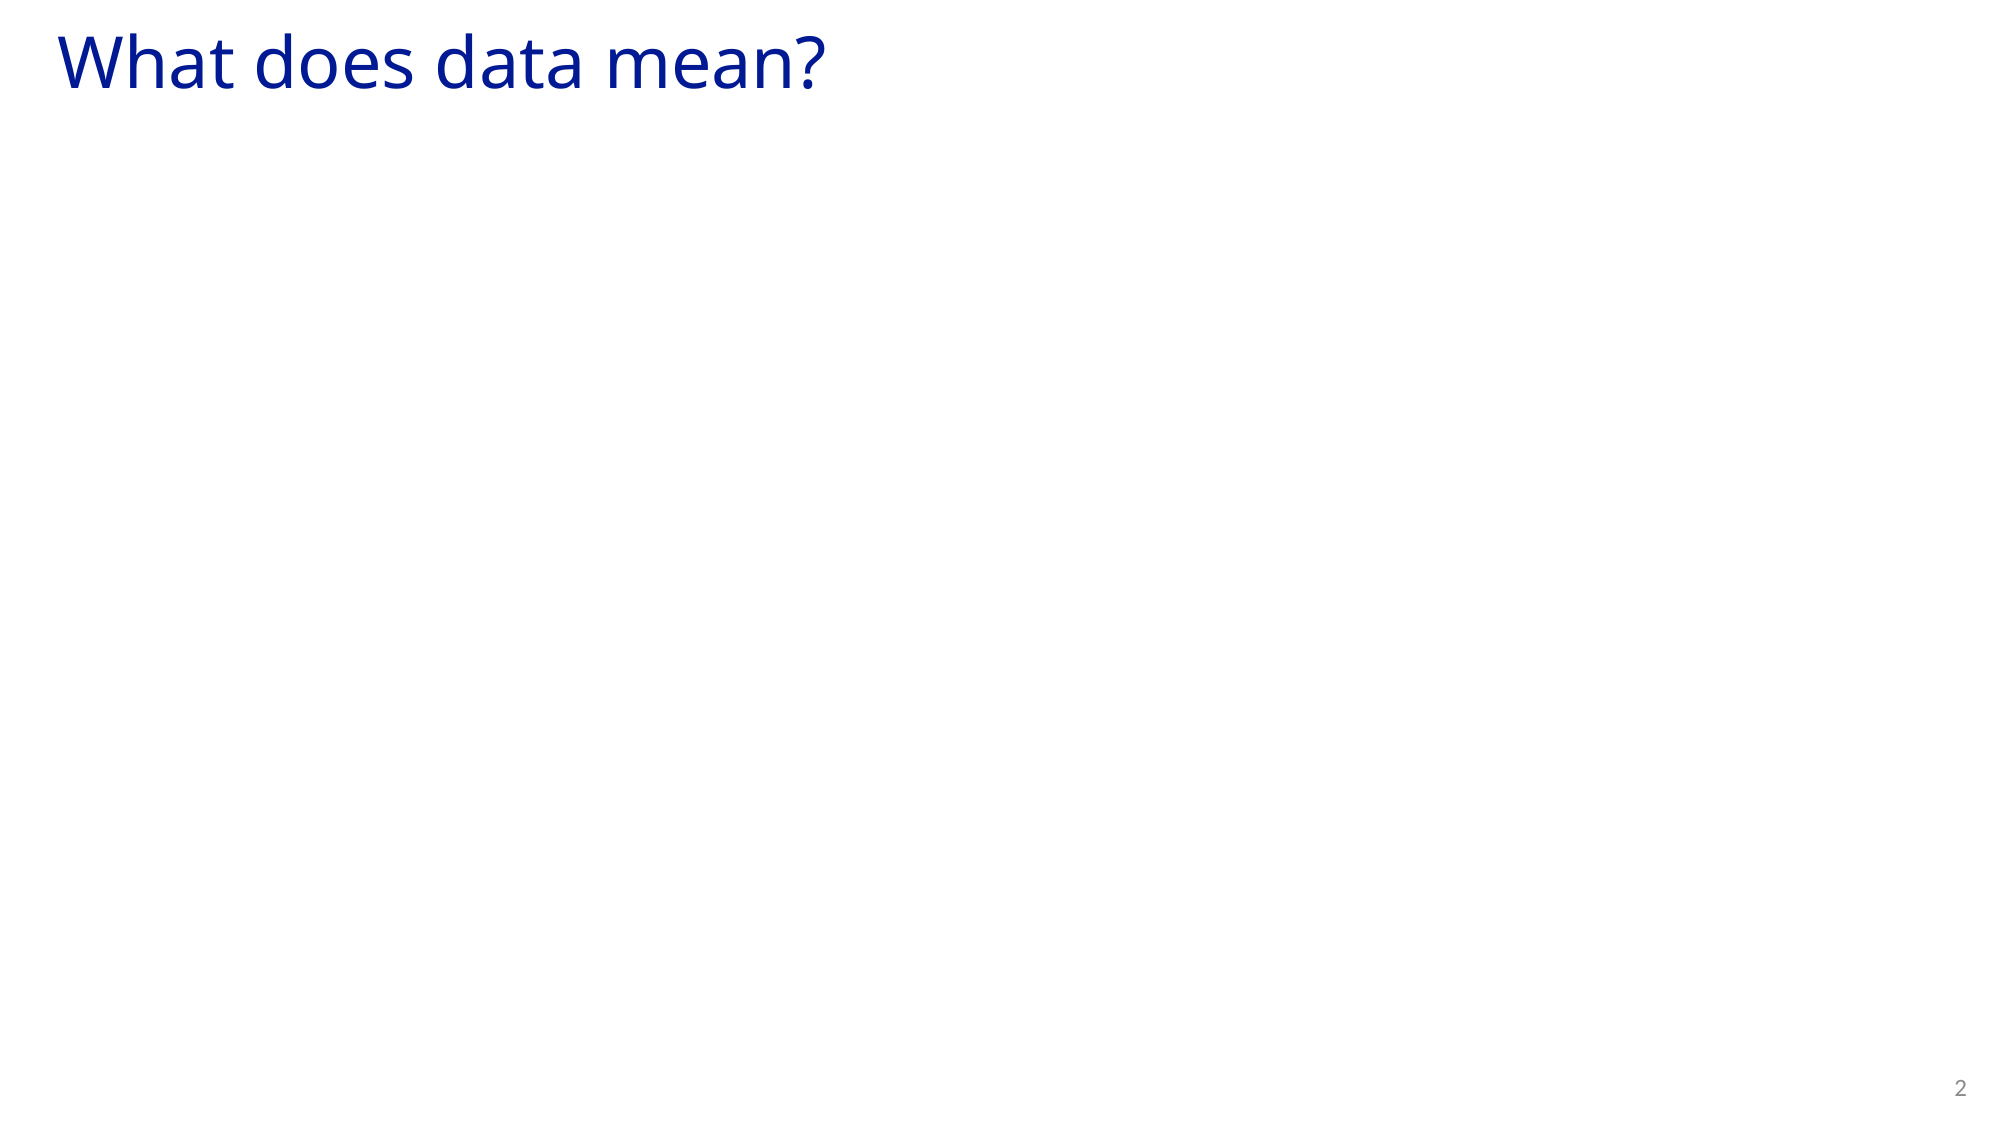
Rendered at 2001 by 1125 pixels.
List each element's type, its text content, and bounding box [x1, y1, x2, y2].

slide_number 2 [1940, 1068, 1974, 1104]
title What does data mean? [51, 0, 2000, 130]
